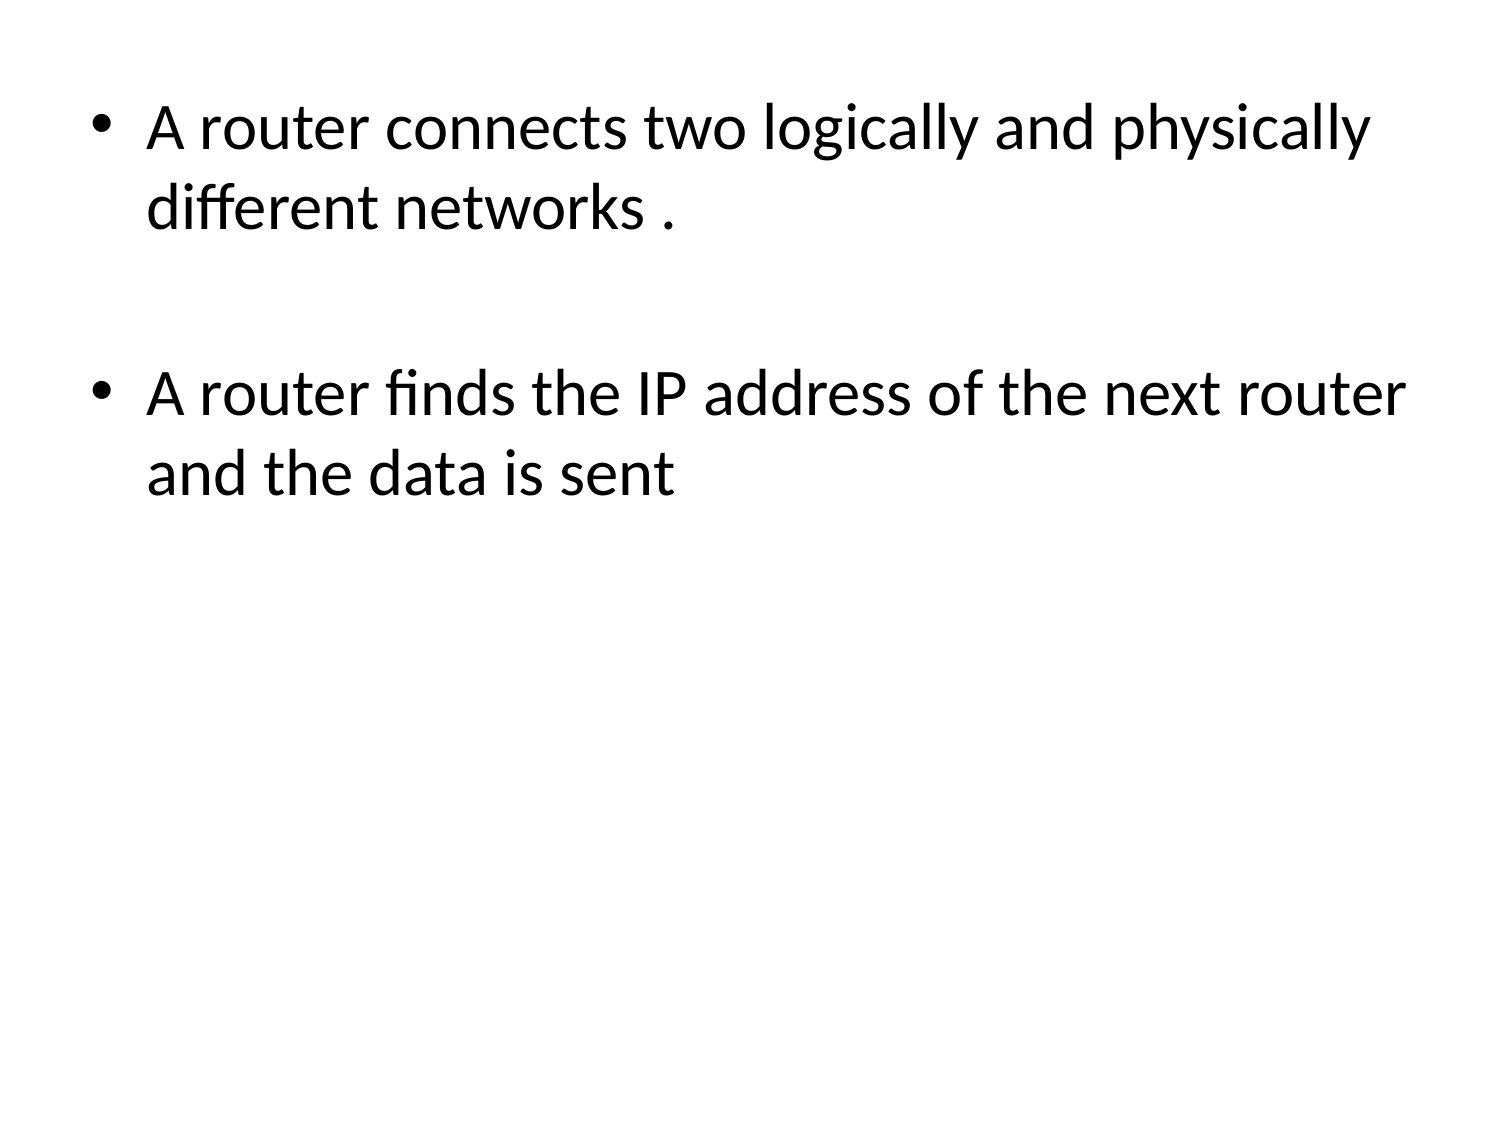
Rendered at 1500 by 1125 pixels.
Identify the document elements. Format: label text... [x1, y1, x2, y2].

list A router connects two logically and physically different networks . A router finds the IP address of the next router and the data is sent [75, 75, 1425, 1005]
